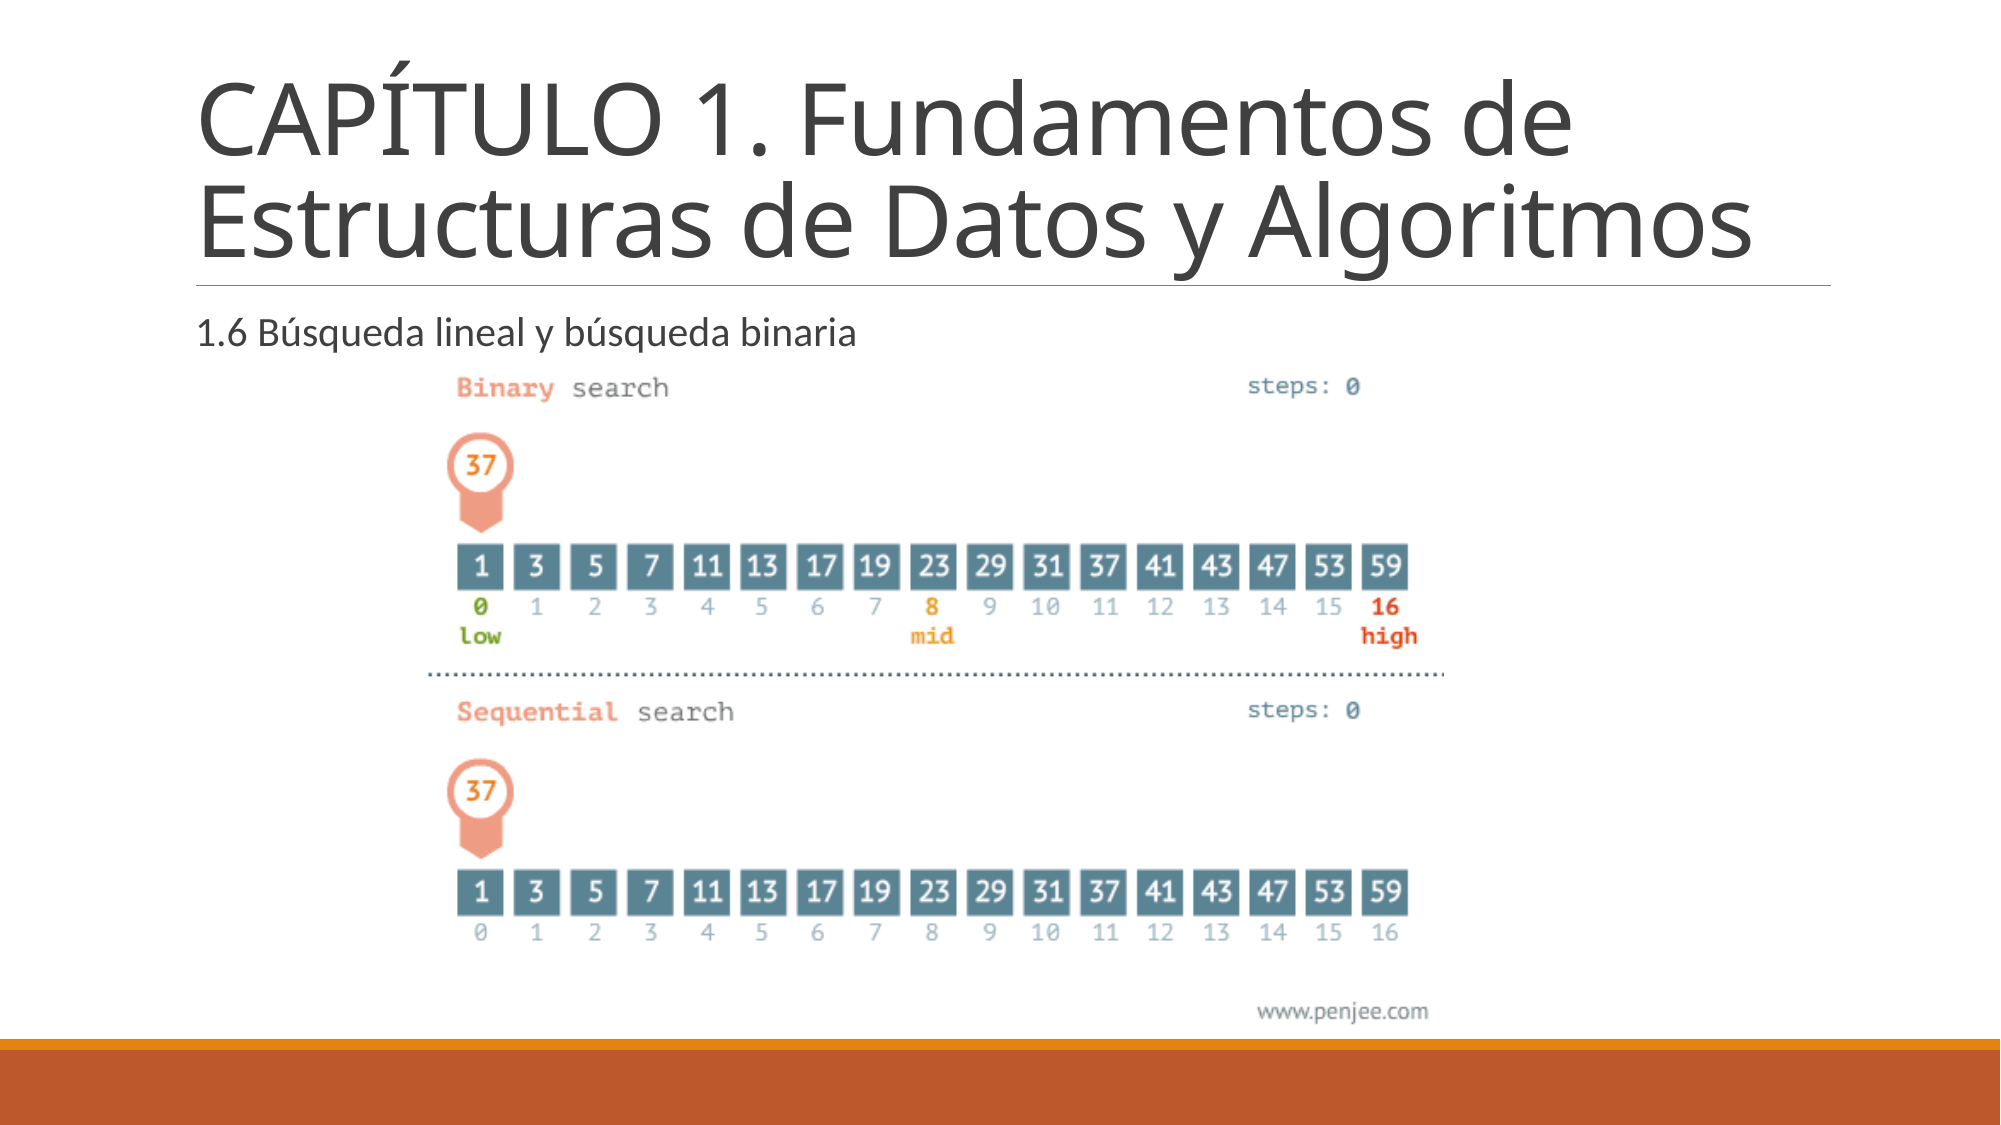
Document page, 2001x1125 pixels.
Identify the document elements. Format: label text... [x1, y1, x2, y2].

title CAPÍTULO 1. Fundamentos de Estructuras de Datos y Algoritmos [180, 47, 1830, 285]
picture [421, 356, 1445, 1039]
list 1.6 Búsqueda lineal y búsqueda binaria [180, 302, 1830, 963]
